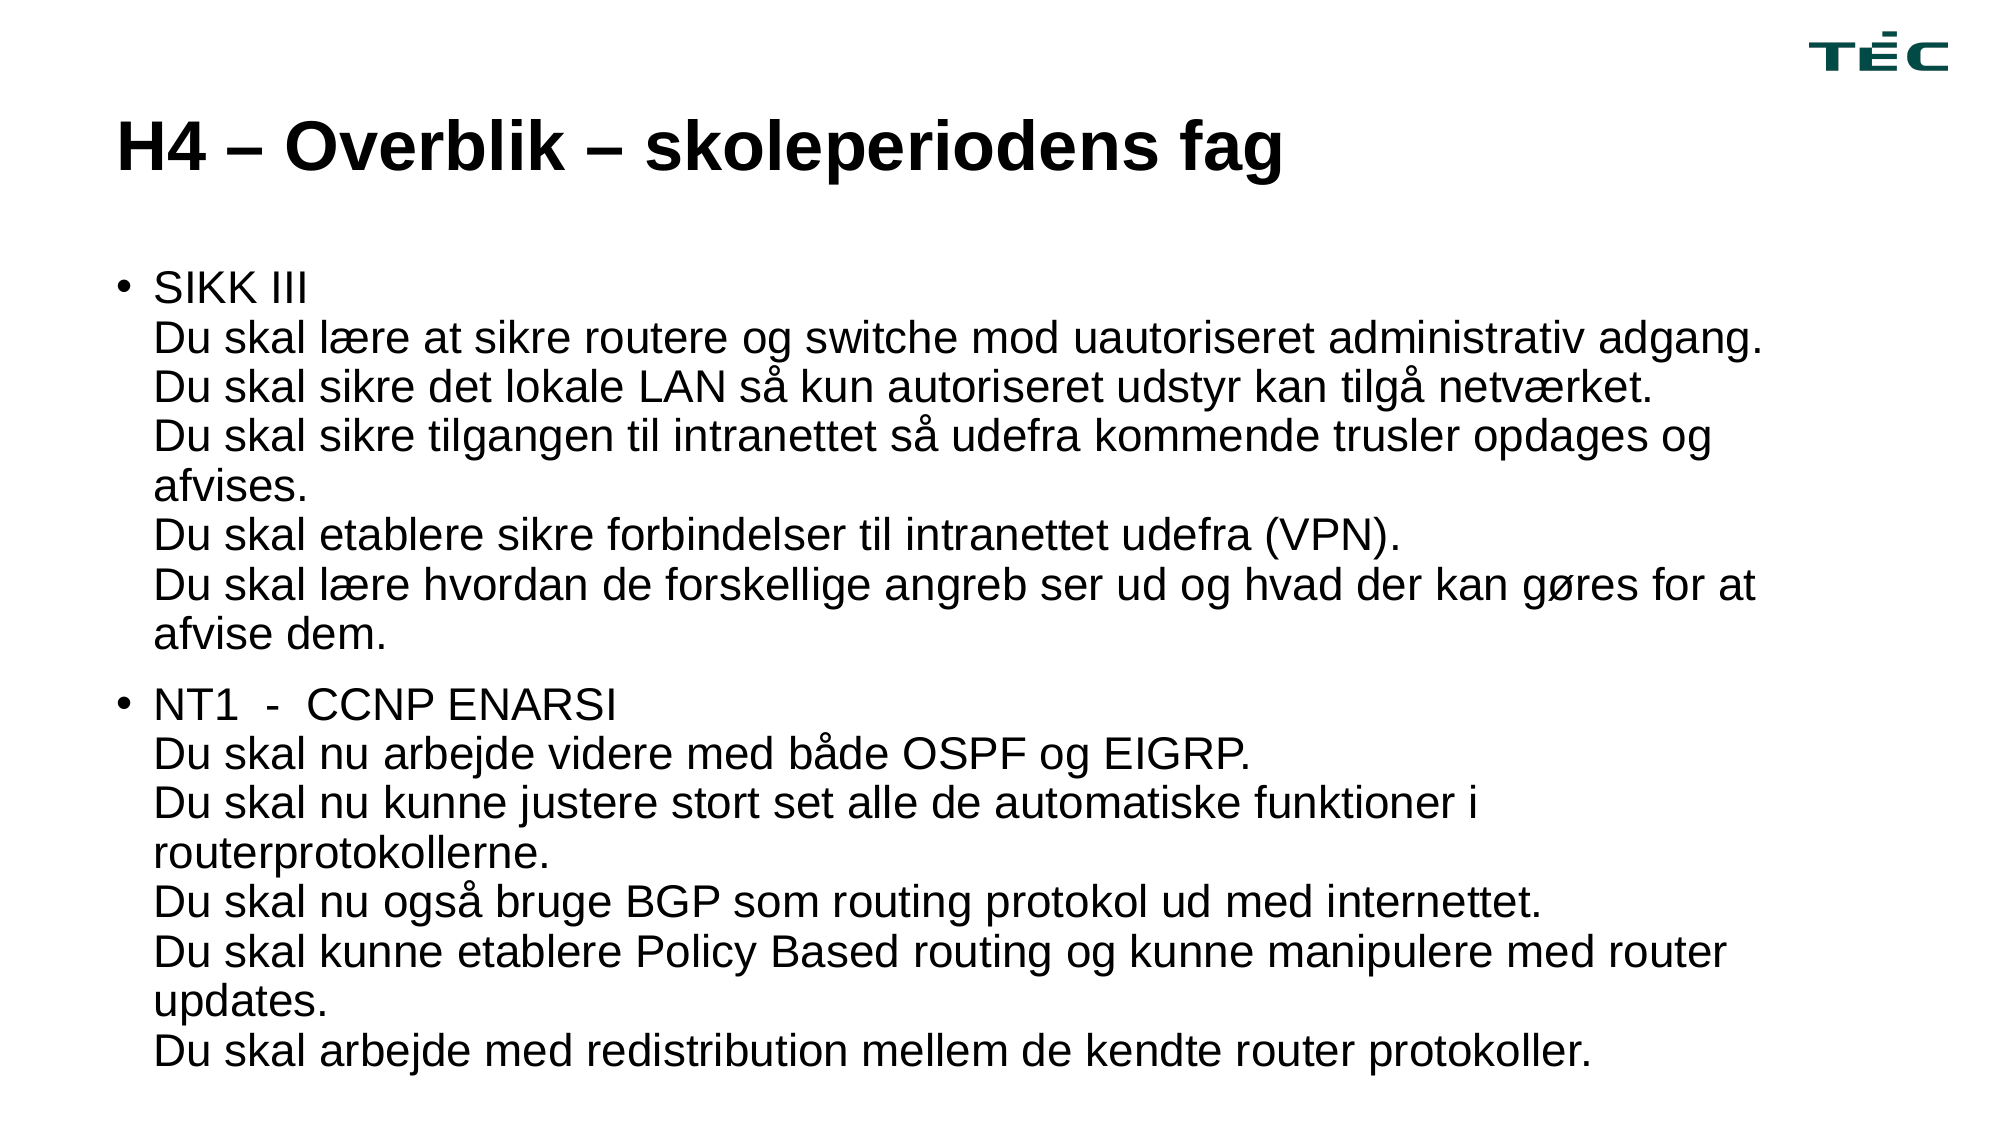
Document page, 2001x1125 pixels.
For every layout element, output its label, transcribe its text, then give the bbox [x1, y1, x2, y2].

picture [1809, 31, 1948, 71]
title H4 – Overblik – skoleperiodens fag [101, 101, 1879, 256]
list SIKK III Du skal lære at sikre routere og switche mod uautoriseret administrativ adgang. Du skal sikre det lokale LAN så kun autoriseret udstyr kan tilgå netværket. Du skal sikre tilgangen til intranettet så udefra kommende trusler opdages og afvises. Du skal etablere sikre forbindelser til intranettet udefra (VPN). Du skal lære hvordan de forskellige angreb ser ud og hvad der kan gøres for at afvise dem. NT1 - CCNP ENARSI Du skal nu arbejde videre med både OSPF og EIGRP. Du skal nu kunne justere stort set alle de automatiske funktioner i routerprotokollerne. Du skal nu også bruge BGP som routing protokol ud med internettet. Du skal kunne etablere Policy Based routing og kunne manipulere med router updates. Du skal arbejde med redistribution mellem de kendte router protokoller. [101, 256, 1879, 1125]
